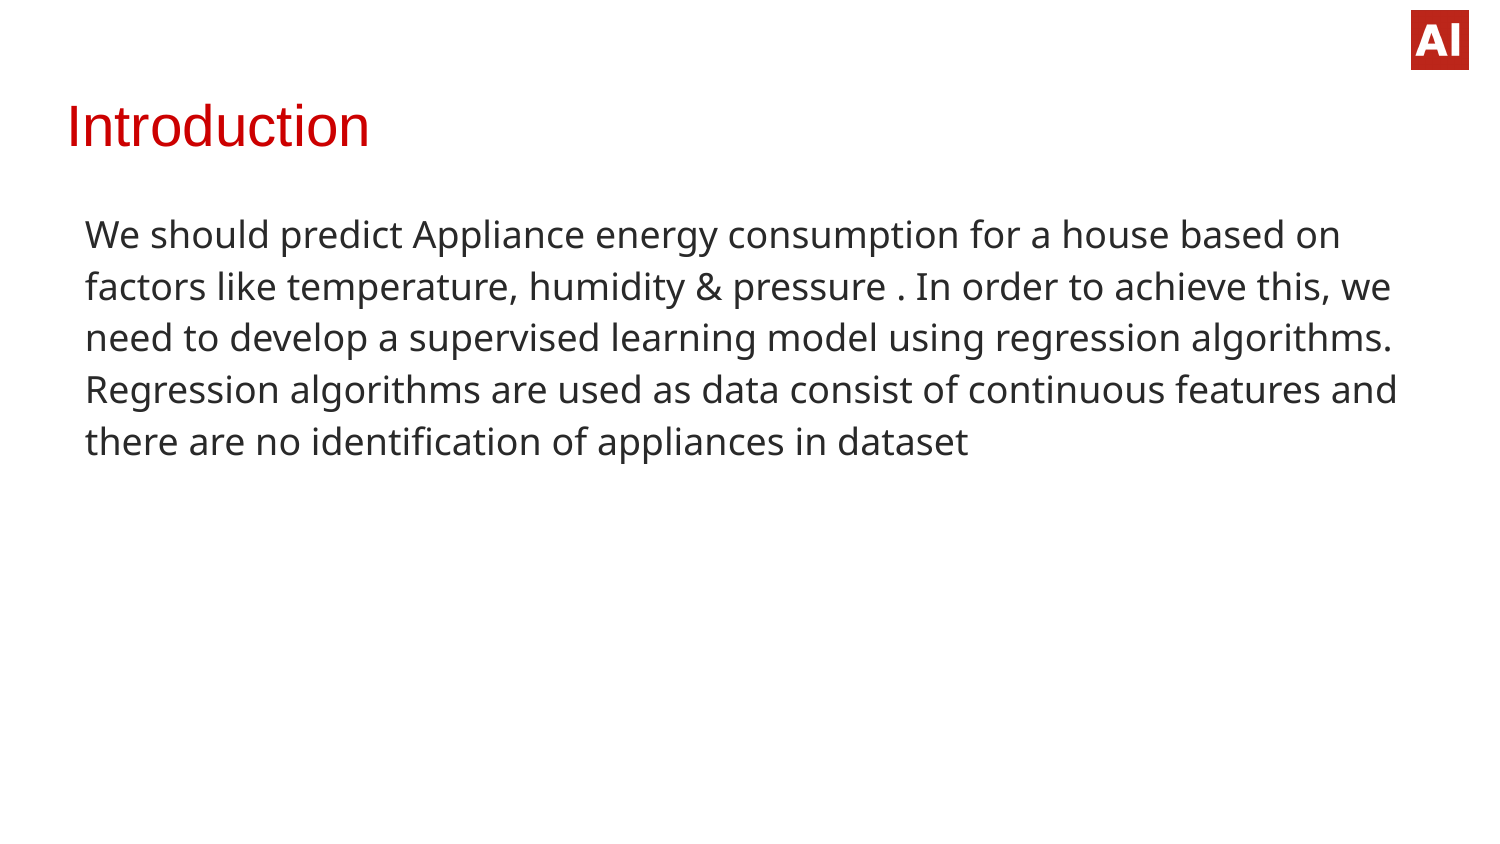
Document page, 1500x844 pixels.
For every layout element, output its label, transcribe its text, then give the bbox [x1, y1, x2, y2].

title Introduction [51, 72, 1449, 167]
list We should predict Appliance energy consumption for a house based on factors like temperature, humidity & pressure . In order to achieve this, we need to develop a supervised learning model using regression algorithms. Regression algorithms are used as data consist of continuous features and there are no identification of appliances in dataset [51, 189, 1449, 750]
picture [1411, 10, 1469, 70]
